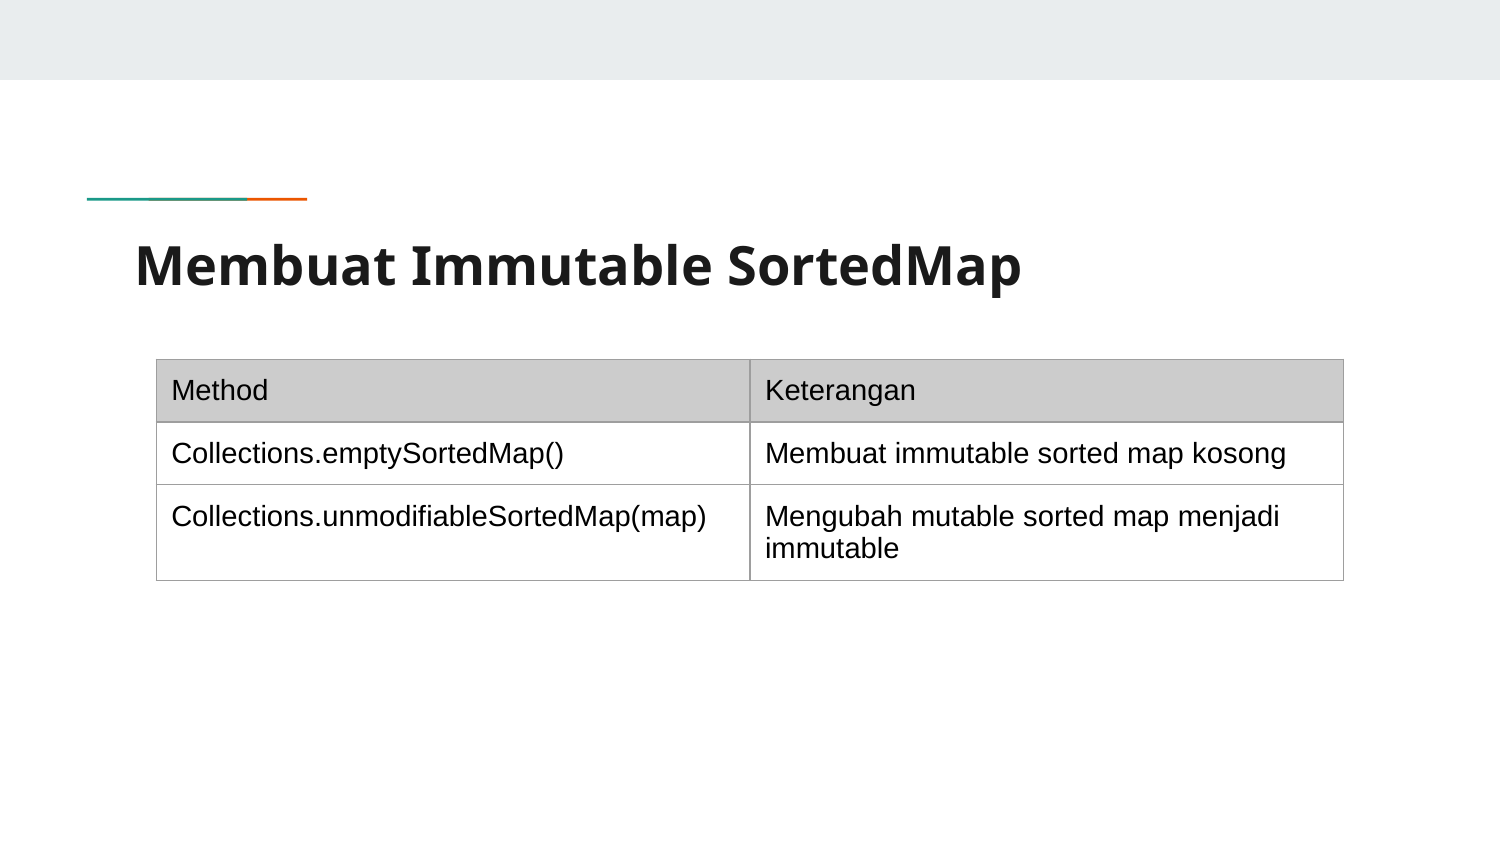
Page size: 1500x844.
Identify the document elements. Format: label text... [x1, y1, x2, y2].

table_cell Collections.unmodifiableSortedMap(map) [157, 485, 749, 580]
table_header Method [157, 360, 749, 421]
table_header Keterangan [751, 360, 1343, 421]
table_cell Collections.emptySortedMap() [157, 423, 749, 484]
table_cell Membuat immutable sorted map kosong [751, 423, 1343, 484]
title Membuat Immutable SortedMap [119, 216, 1381, 305]
table_cell Mengubah mutable sorted map menjadi immutable [751, 485, 1343, 580]
